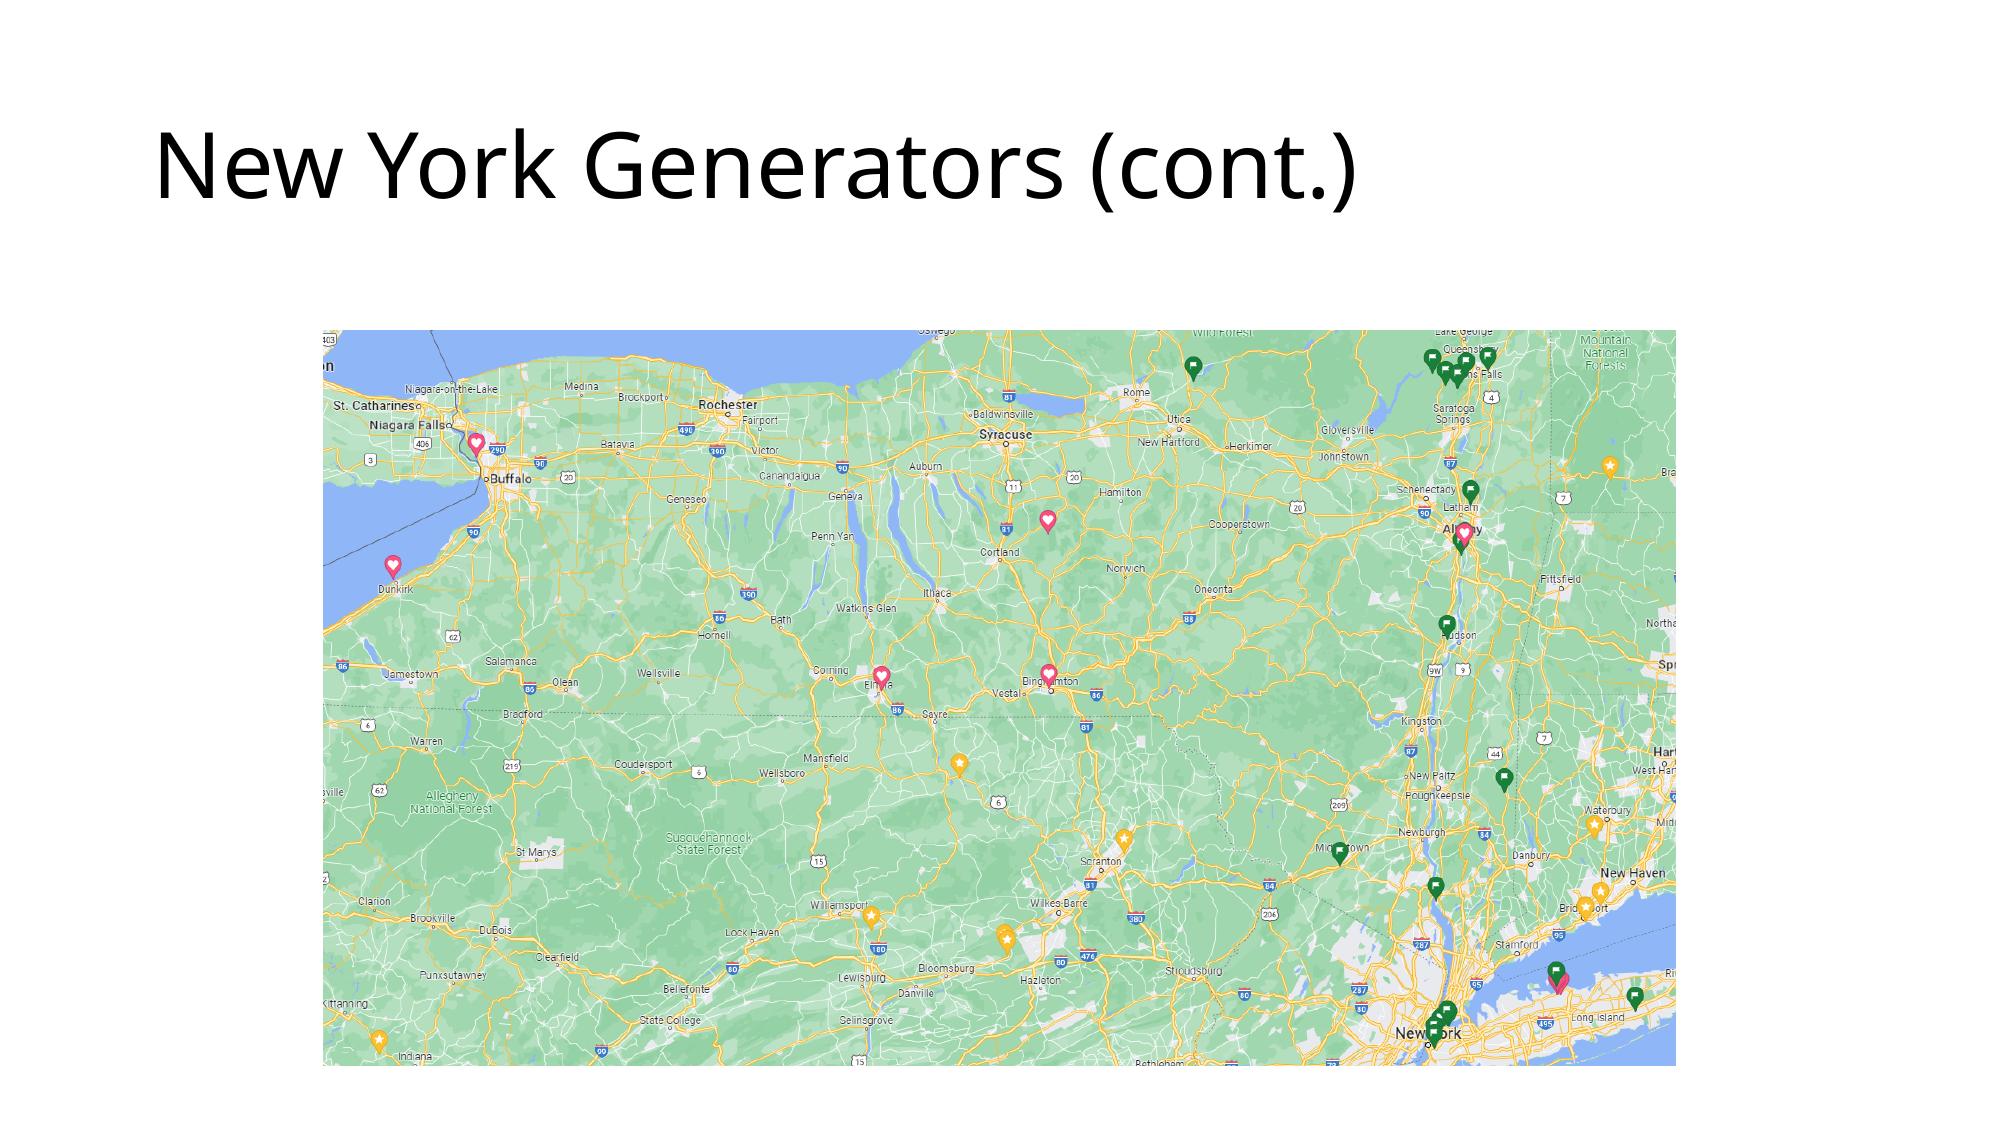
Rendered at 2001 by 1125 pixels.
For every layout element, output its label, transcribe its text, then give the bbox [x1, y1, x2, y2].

picture [323, 330, 1676, 1066]
title New York Generators (cont.) [137, 59, 1863, 278]
